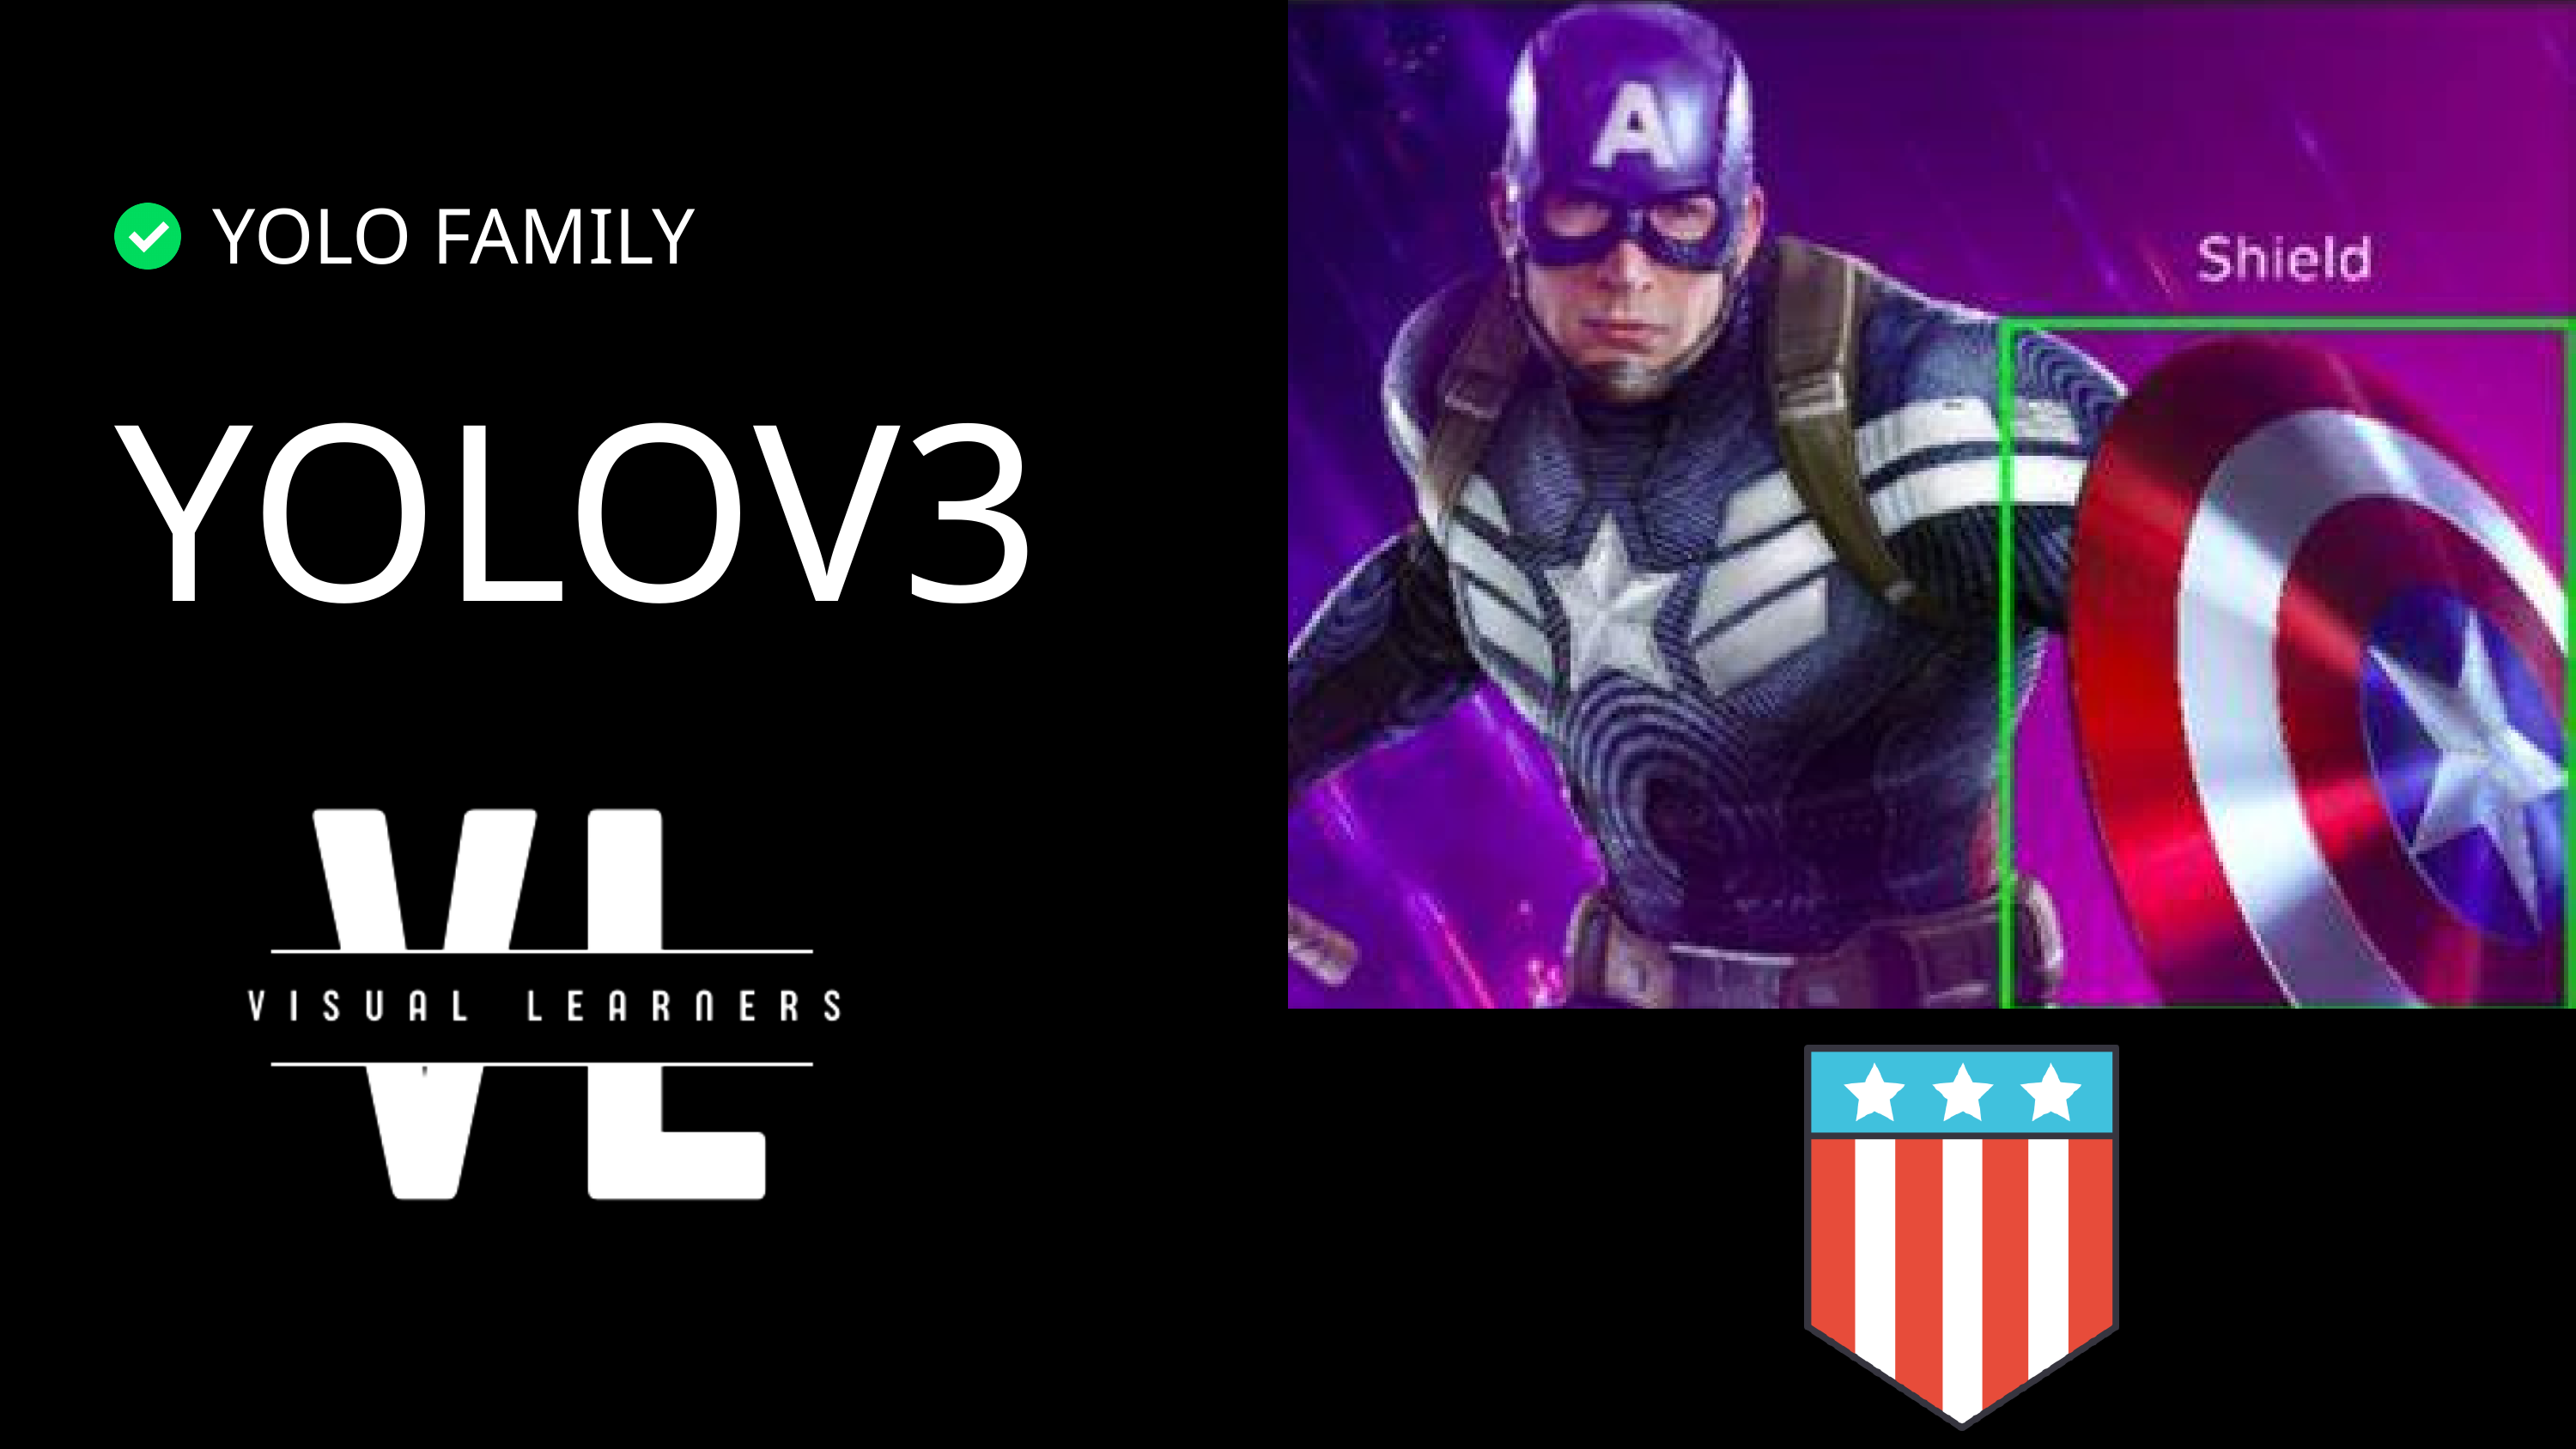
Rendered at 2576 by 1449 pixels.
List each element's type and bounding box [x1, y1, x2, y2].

picture [1287, 0, 2576, 1009]
picture [1804, 1045, 2120, 1431]
picture [0, 466, 1085, 1449]
text_box [113, 191, 1283, 662]
